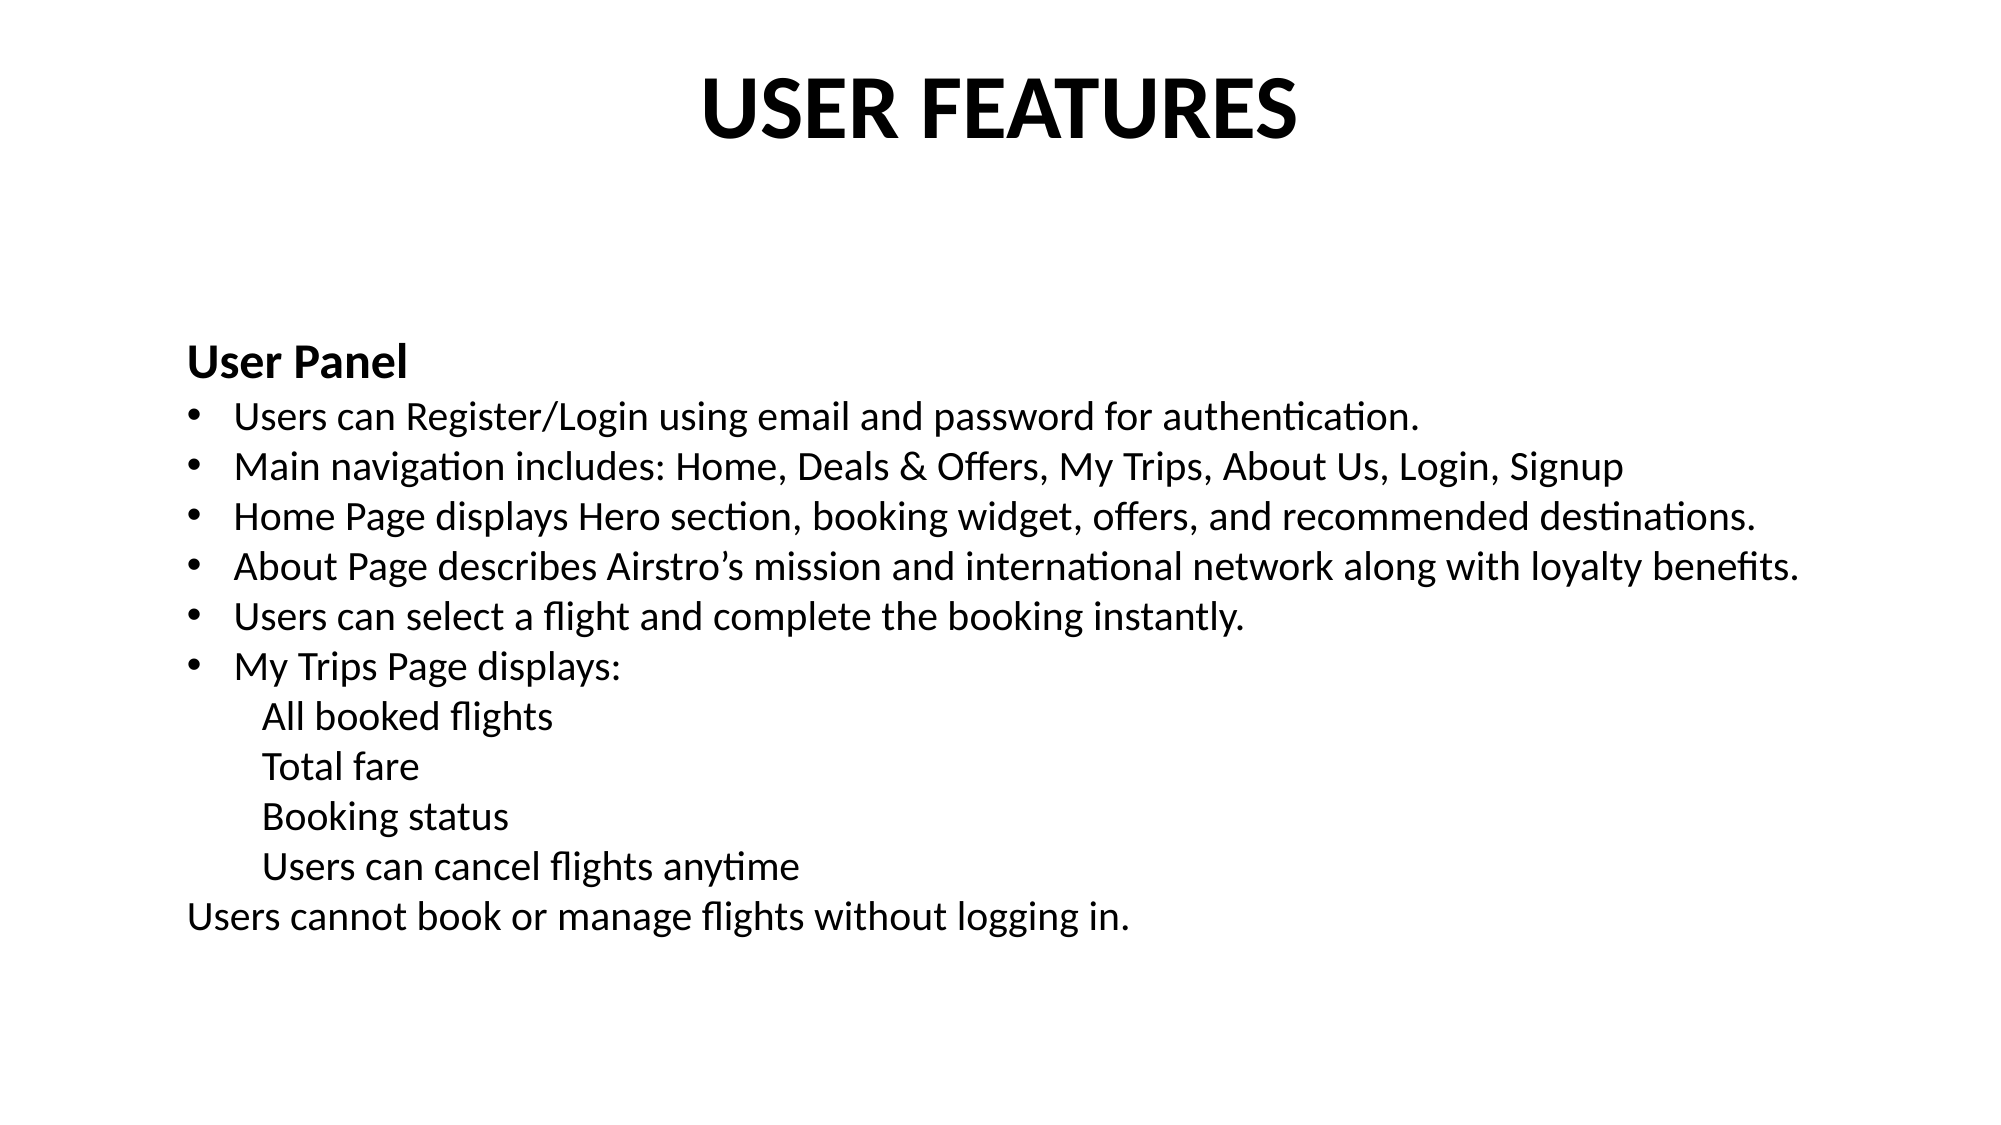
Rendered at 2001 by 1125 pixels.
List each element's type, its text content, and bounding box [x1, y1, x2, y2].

text_box User Panel Users can Register/Login using email and password for authentication. Main navigation includes: Home, Deals & Offers, My Trips, About Us, Login, Signup Home Page displays Hero section, booking widget, offers, and recommended destinations. About Page describes Airstro’s mission and international network along with loyalty benefits. Users can select a flight and complete the booking instantly. My Trips Page displays: All booked flights Total fare Booking status Users can cancel flights anytime Users cannot book or manage flights without logging in. [172, 291, 1828, 947]
title USER FEATURES [137, 0, 1863, 218]
